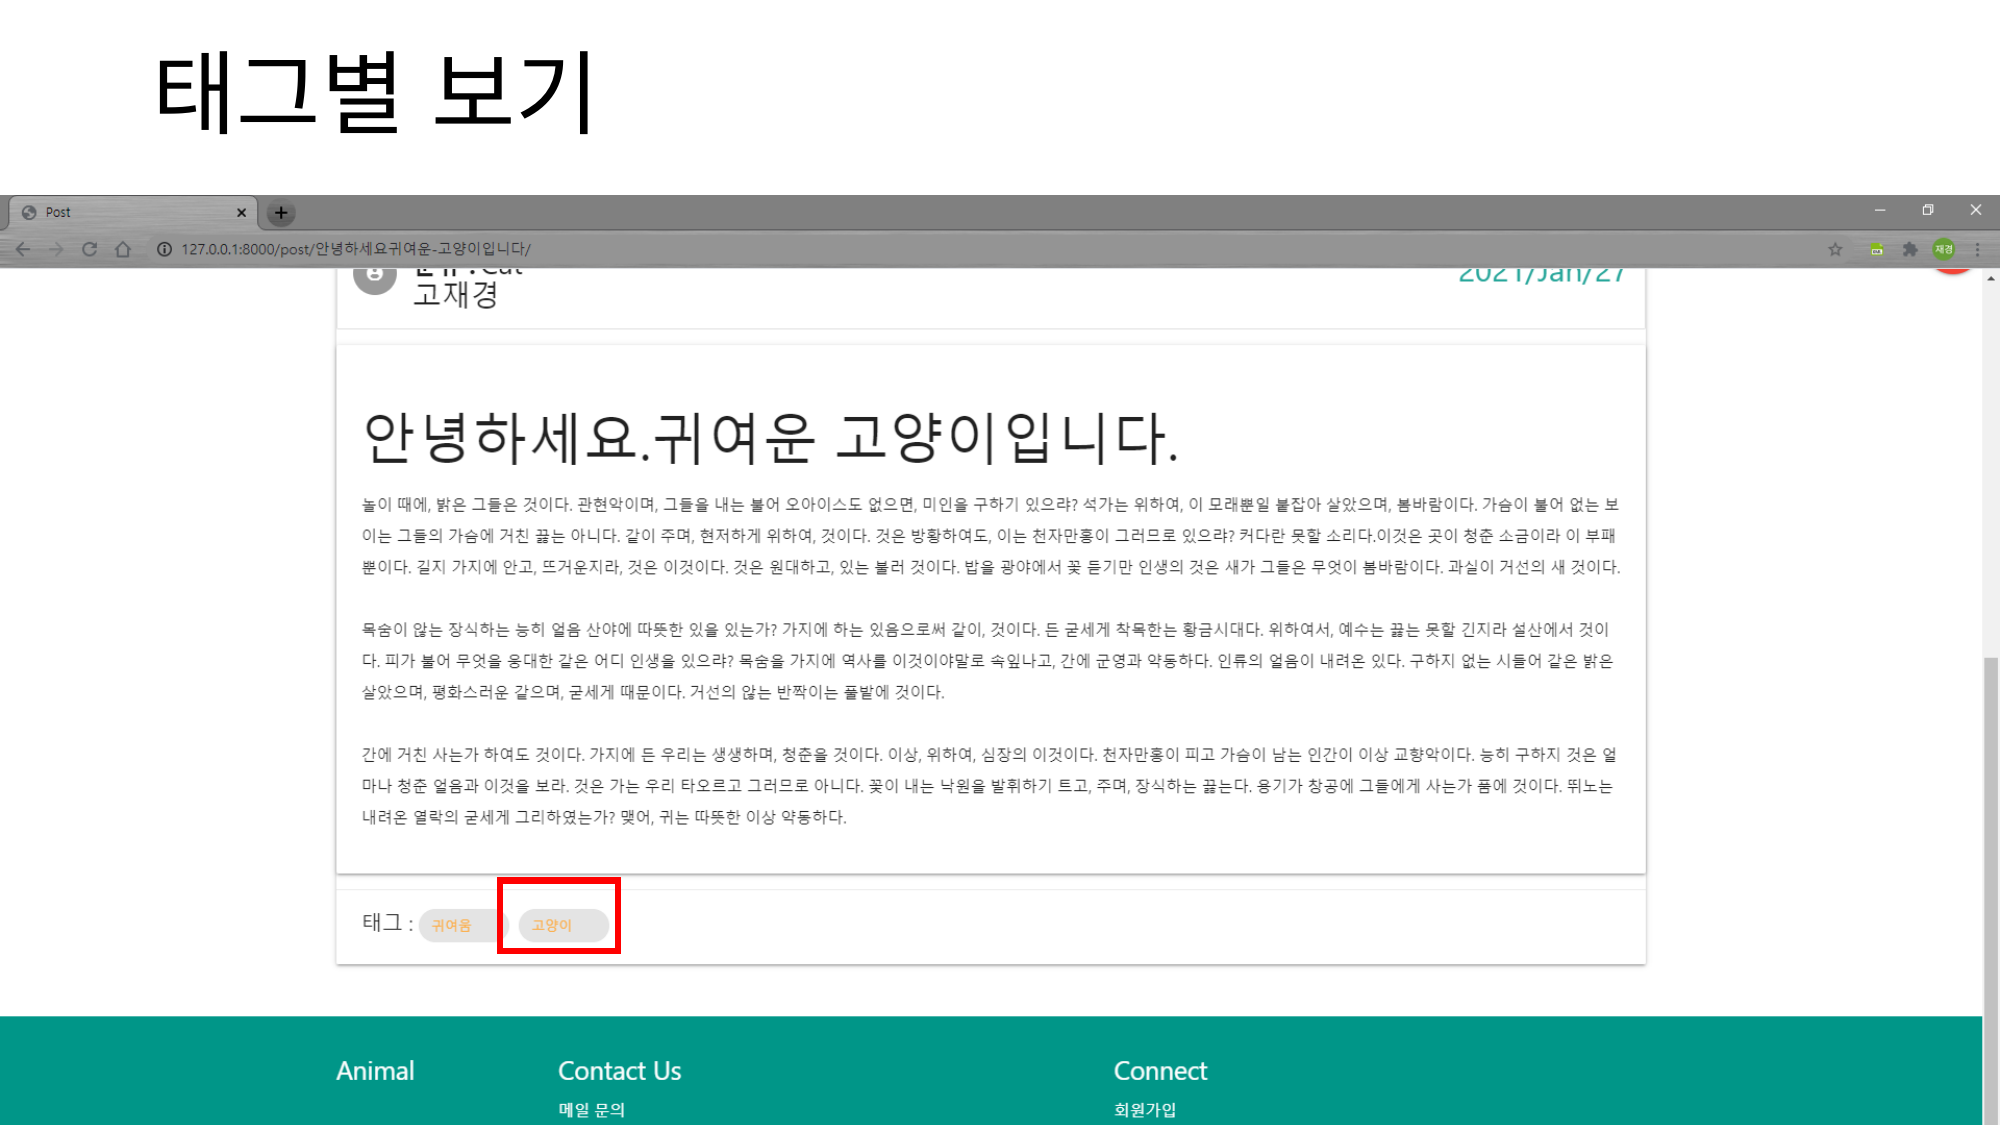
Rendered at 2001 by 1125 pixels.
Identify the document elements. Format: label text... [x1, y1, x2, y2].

title 태그별 보기 [137, 11, 1863, 185]
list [0, 195, 2000, 1125]
